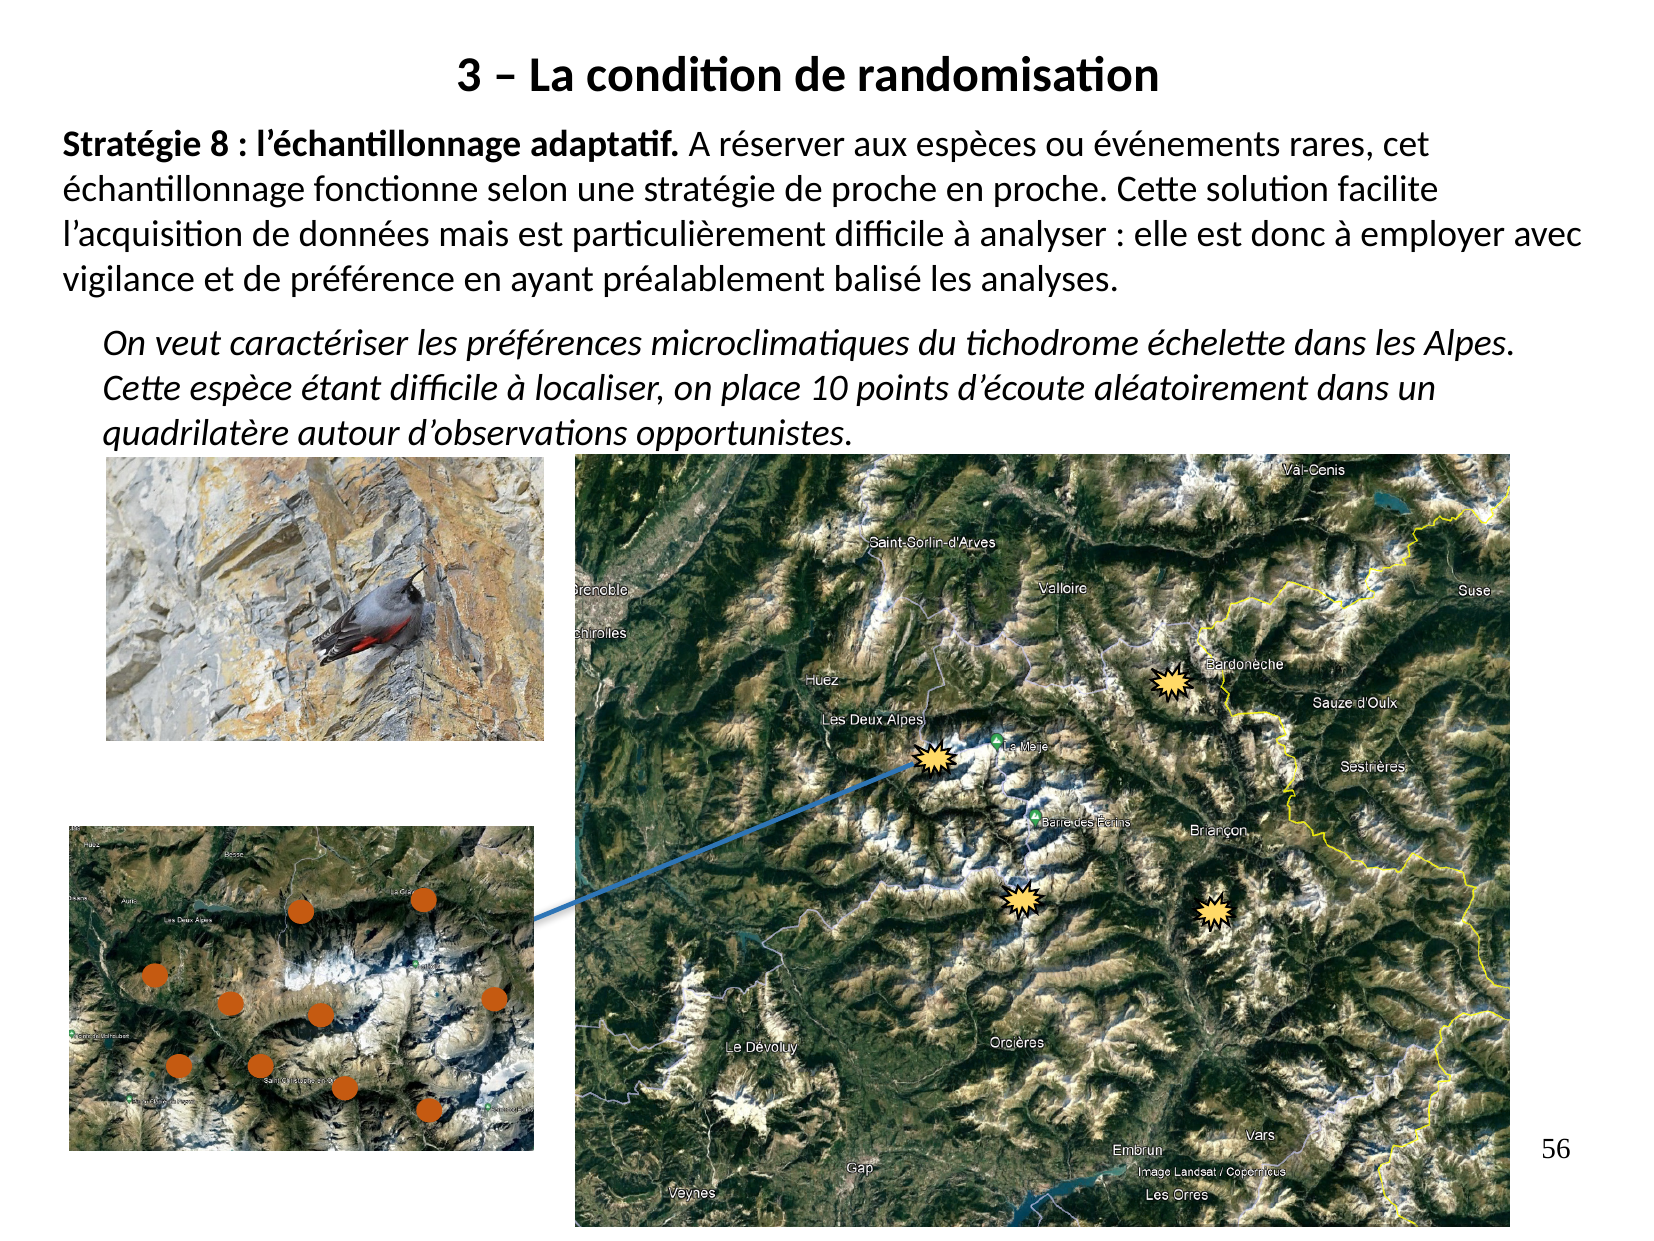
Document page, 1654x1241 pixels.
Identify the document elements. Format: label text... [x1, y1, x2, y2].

text_box On veut caractériser les préférences microclimatiques du tichodrome échelette dans les Alpes. Cette espèce étant difficile à localiser, on place 10 points d’écoute aléatoirement dans un quadrilatère autour d’observations opportunistes. [87, 310, 1552, 461]
text_box Stratégie 8 : l’échantillonnage adaptatif. A réserver aux espèces ou événements rares, cet échantillonnage fonctionne selon une stratégie de proche en proche. Cette solution facilite l’acquisition de données mais est particulièrement difficile à analyser : elle est donc à employer avec vigilance et de préférence en ayant préalablement balisé les analyses. [47, 112, 1609, 307]
picture [105, 457, 544, 742]
text_box 3 – La condition de randomisation [126, 34, 1491, 110]
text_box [533, 763, 914, 920]
picture [575, 454, 1510, 1227]
slide_number 56 [1510, 1129, 1571, 1216]
picture [69, 826, 534, 1151]
